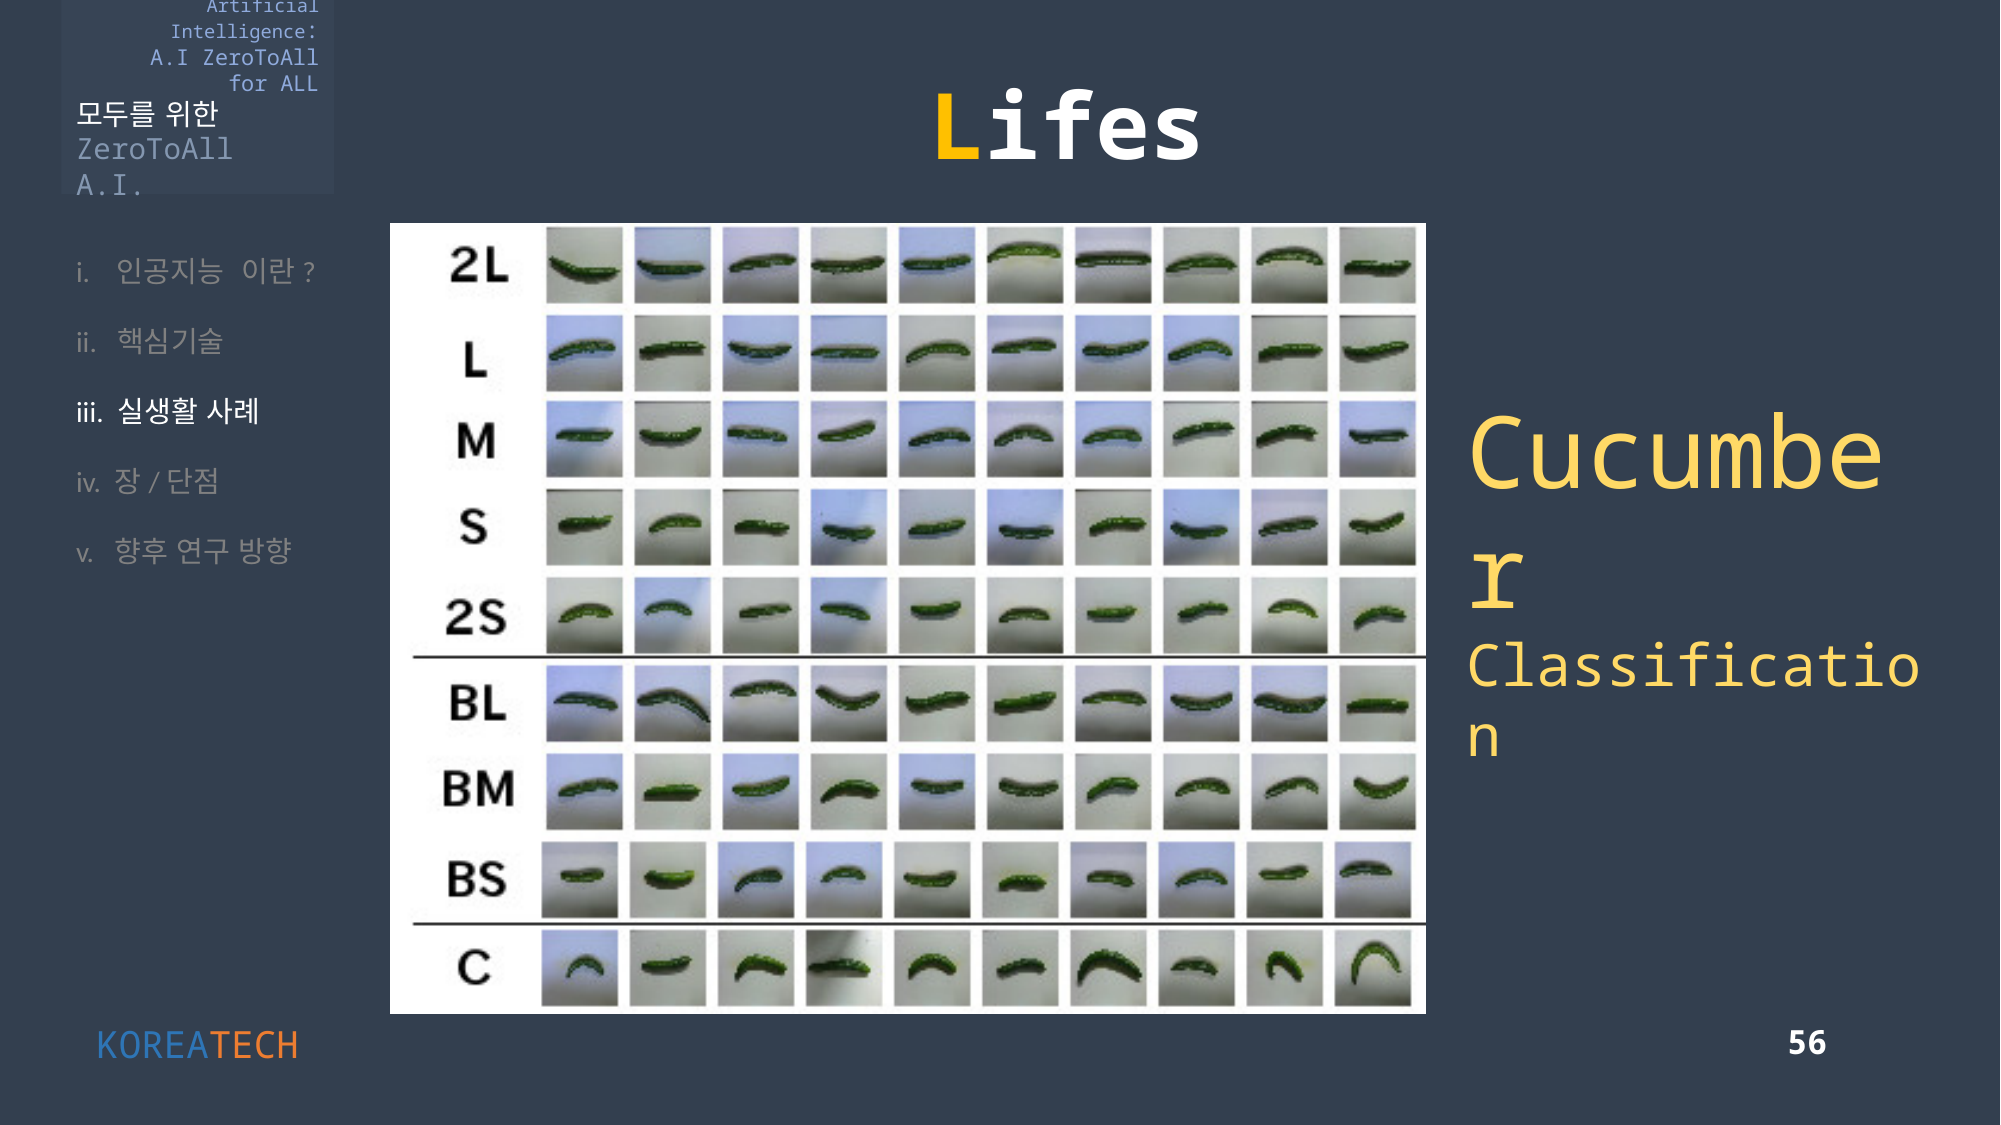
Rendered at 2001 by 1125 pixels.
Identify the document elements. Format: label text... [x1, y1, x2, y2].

text_box i. 인공지능 이란? ii. 핵심기술 iii. 실생활 사례 iv. 장/단점 v. 향후 연구 방향 [60, 222, 335, 599]
text_box Lifes [805, 52, 1331, 195]
text_box Cucumber Classification [1451, 471, 1950, 686]
text_box Artificial Intelligence: A.I ZeroToAll for ALL 모두를 위한 ZeroToAll A.I. [60, 0, 335, 195]
text_box KOREATECH [81, 1013, 314, 1074]
slide_number 56 [1412, 1013, 1863, 1074]
picture [390, 223, 1426, 1014]
